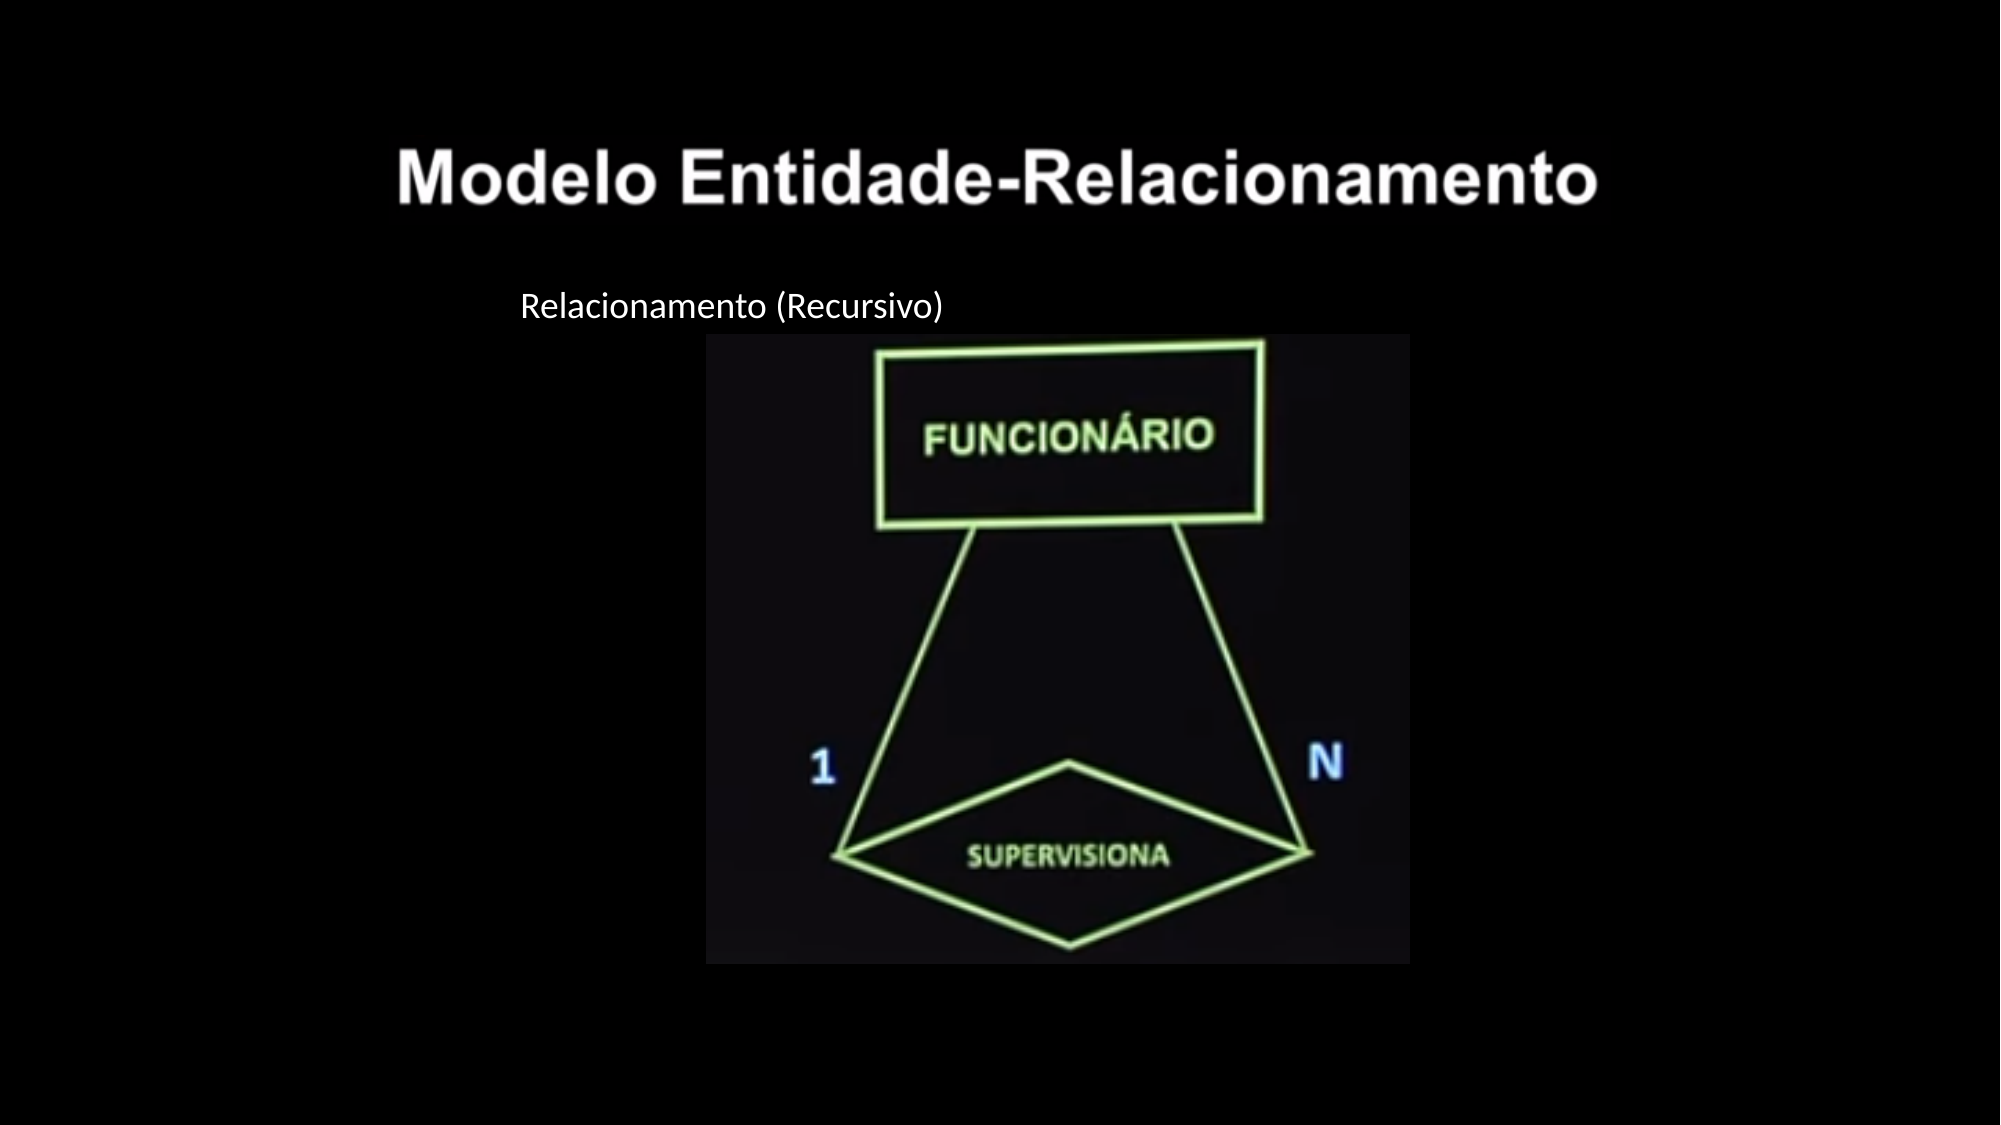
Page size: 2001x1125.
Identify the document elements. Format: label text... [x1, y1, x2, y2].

picture [389, 135, 1611, 225]
picture [706, 334, 1410, 964]
text_box Relacionamento (Recursivo) [505, 274, 960, 334]
